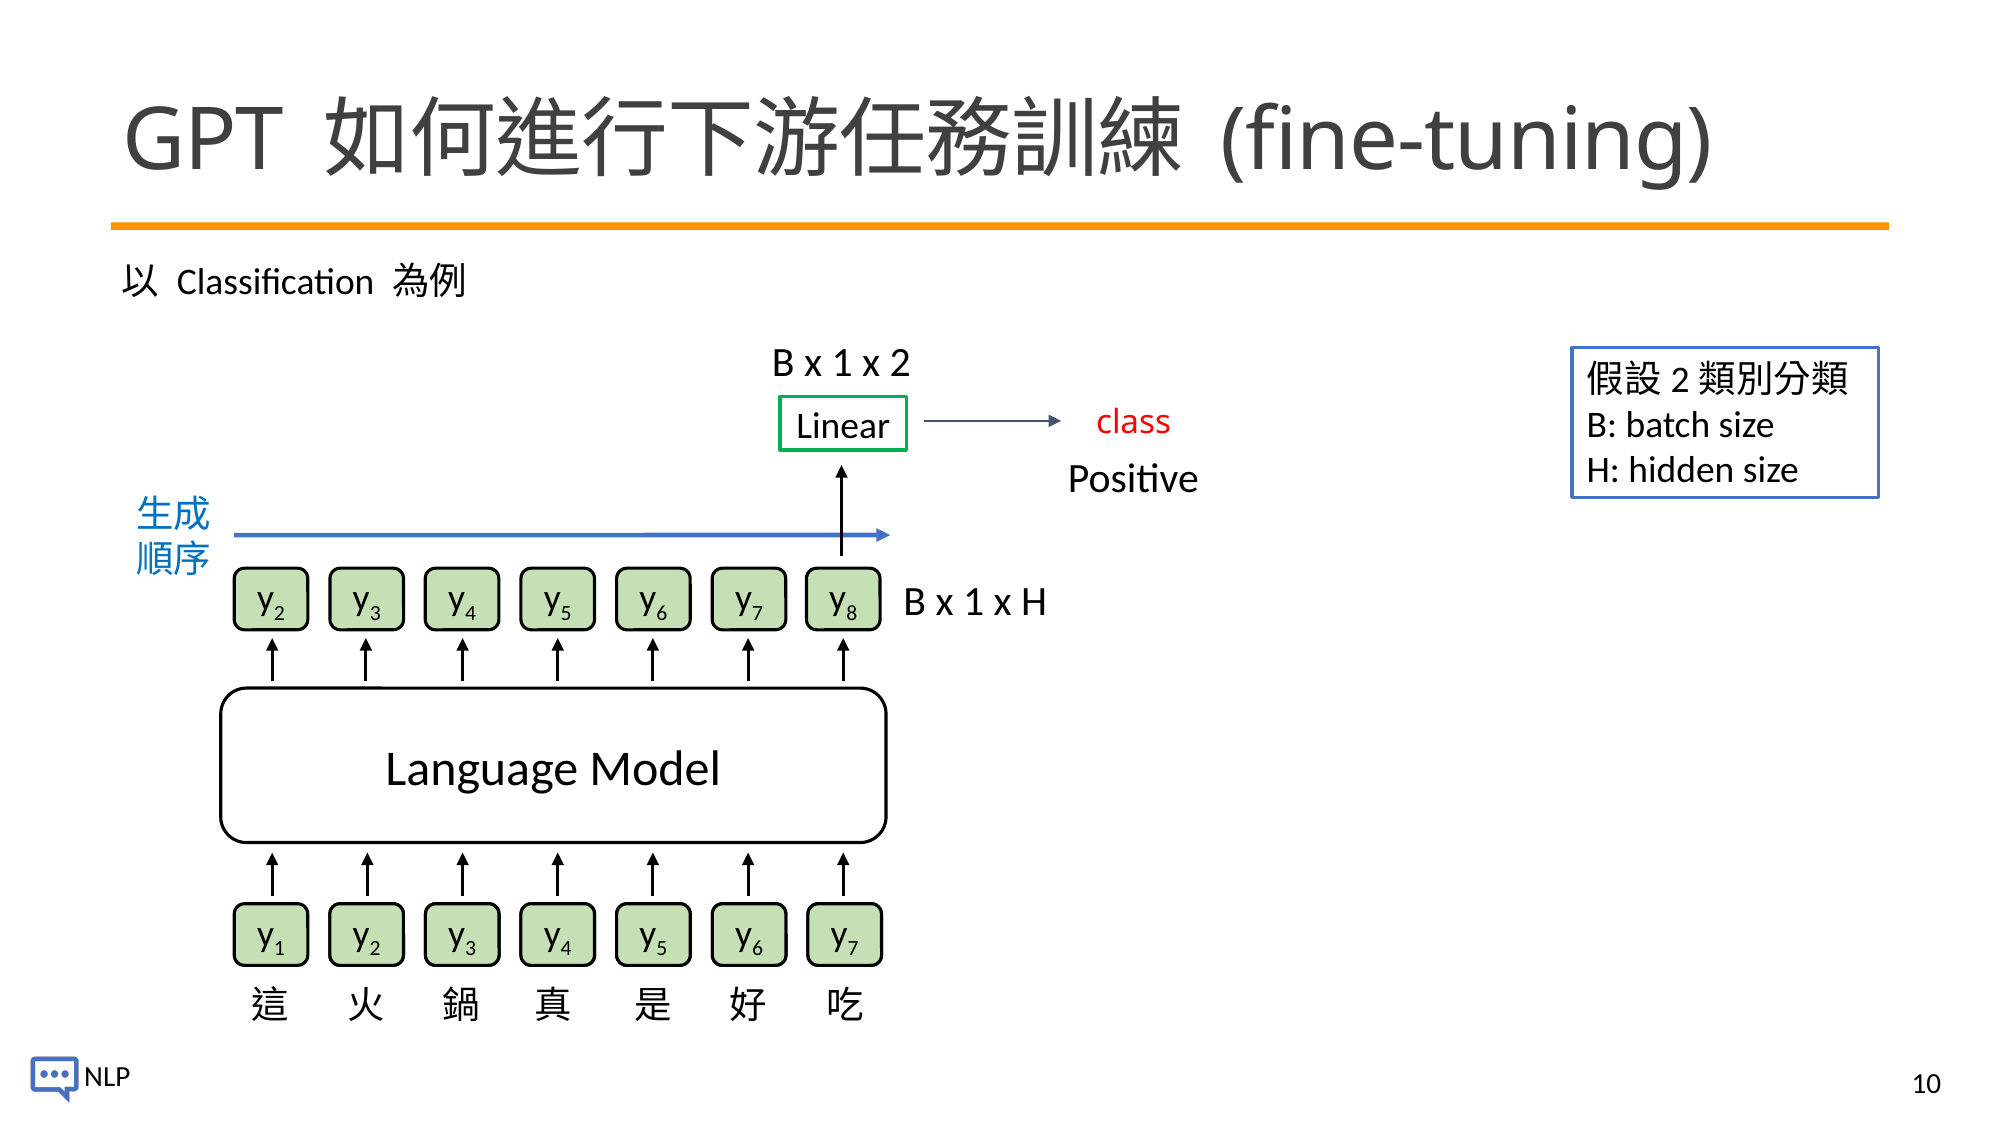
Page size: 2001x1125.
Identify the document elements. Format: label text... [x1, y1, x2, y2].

text_box y7 [806, 902, 883, 967]
text_box y3 [424, 902, 501, 967]
text_box y2 [232, 566, 310, 632]
picture [23, 1047, 86, 1110]
text_box y1 [232, 902, 310, 967]
text_box y4 [519, 902, 596, 967]
text_box y6 [615, 566, 692, 632]
text_box 這 [227, 973, 314, 1033]
text_box 生成順序 [121, 482, 235, 588]
text_box B x 1 x H [860, 566, 1091, 631]
text_box y2 [328, 902, 405, 967]
text_box y3 [328, 566, 405, 632]
text_box Linear [780, 396, 907, 451]
text_box 假設2類別分類 B: batch size H: hidden size [1571, 347, 1879, 498]
title GPT 如何進行下游任務訓練 (fine-tuning) [107, 58, 1899, 228]
text_box y5 [519, 566, 596, 632]
text_box y8 [805, 566, 871, 632]
text_box 鍋 [418, 973, 504, 1033]
text_box Positive [1018, 442, 1249, 508]
text_box Language Model [219, 686, 888, 844]
text_box y4 [423, 566, 501, 632]
text_box B x 1 x 2 [726, 327, 957, 393]
text_box class [1071, 385, 1196, 442]
text_box 好 [705, 973, 791, 1033]
text_box y6 [711, 902, 788, 967]
text_box y5 [615, 902, 692, 967]
slide_number 10 [1740, 1052, 1957, 1113]
text_box 真 [510, 973, 596, 1033]
text_box 是 [610, 973, 696, 1033]
text_box 以 Classification 為例 [107, 249, 483, 310]
text_box y7 [710, 566, 788, 632]
text_box 吃 [802, 973, 888, 1033]
text_box 火 [323, 973, 409, 1033]
